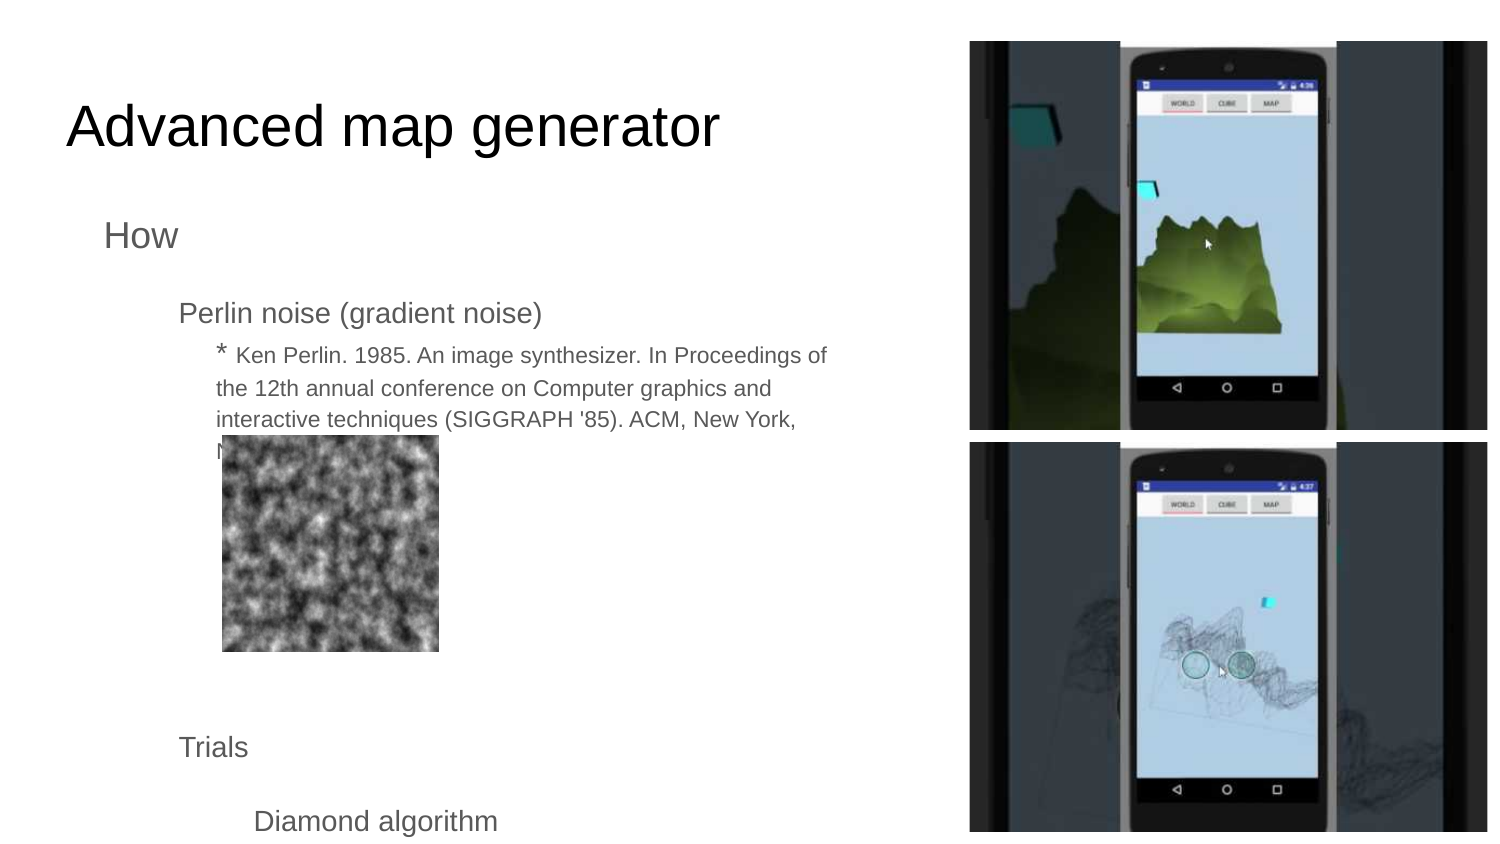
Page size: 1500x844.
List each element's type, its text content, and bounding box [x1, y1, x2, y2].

list How Perlin noise (gradient noise) * Ken Perlin. 1985. An image synthesizer. In Proceedings of the 12th annual conference on Computer graphics and interactive techniques (SIGGRAPH '85). ACM, New York, NY, USA, 287-296. Trials Diamond algorithm etc. [51, 189, 854, 750]
text_box [969, 41, 1488, 430]
picture [222, 435, 439, 652]
text_box [969, 442, 1488, 832]
title Advanced map generator [51, 72, 969, 167]
